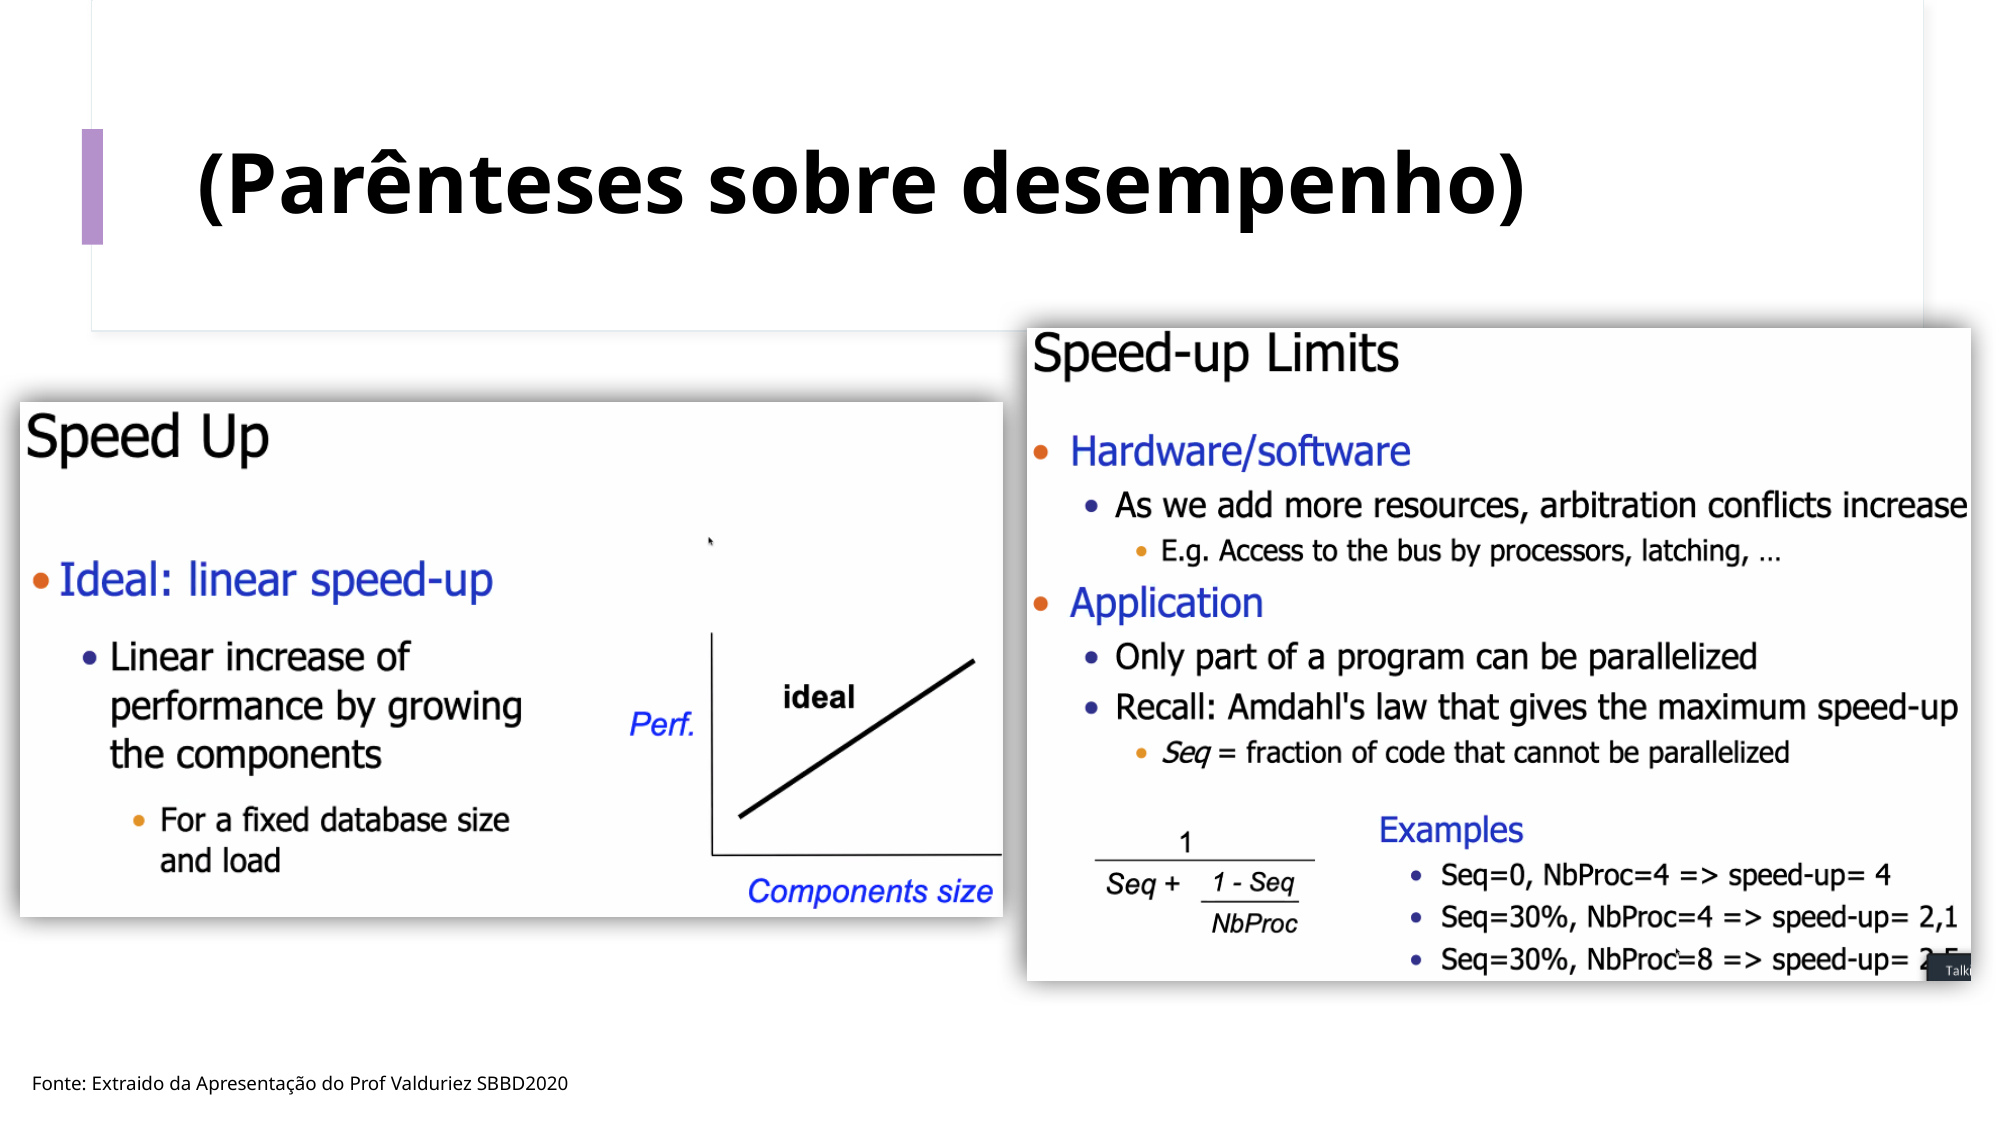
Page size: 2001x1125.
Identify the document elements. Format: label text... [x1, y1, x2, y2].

picture [1027, 328, 1971, 981]
text_box Fonte: Extraido da Apresentação do Prof Valduriez SBBD2020 [17, 1064, 583, 1102]
picture [19, 402, 1003, 917]
title (Parênteses sobre desempenho) [183, 90, 1851, 284]
